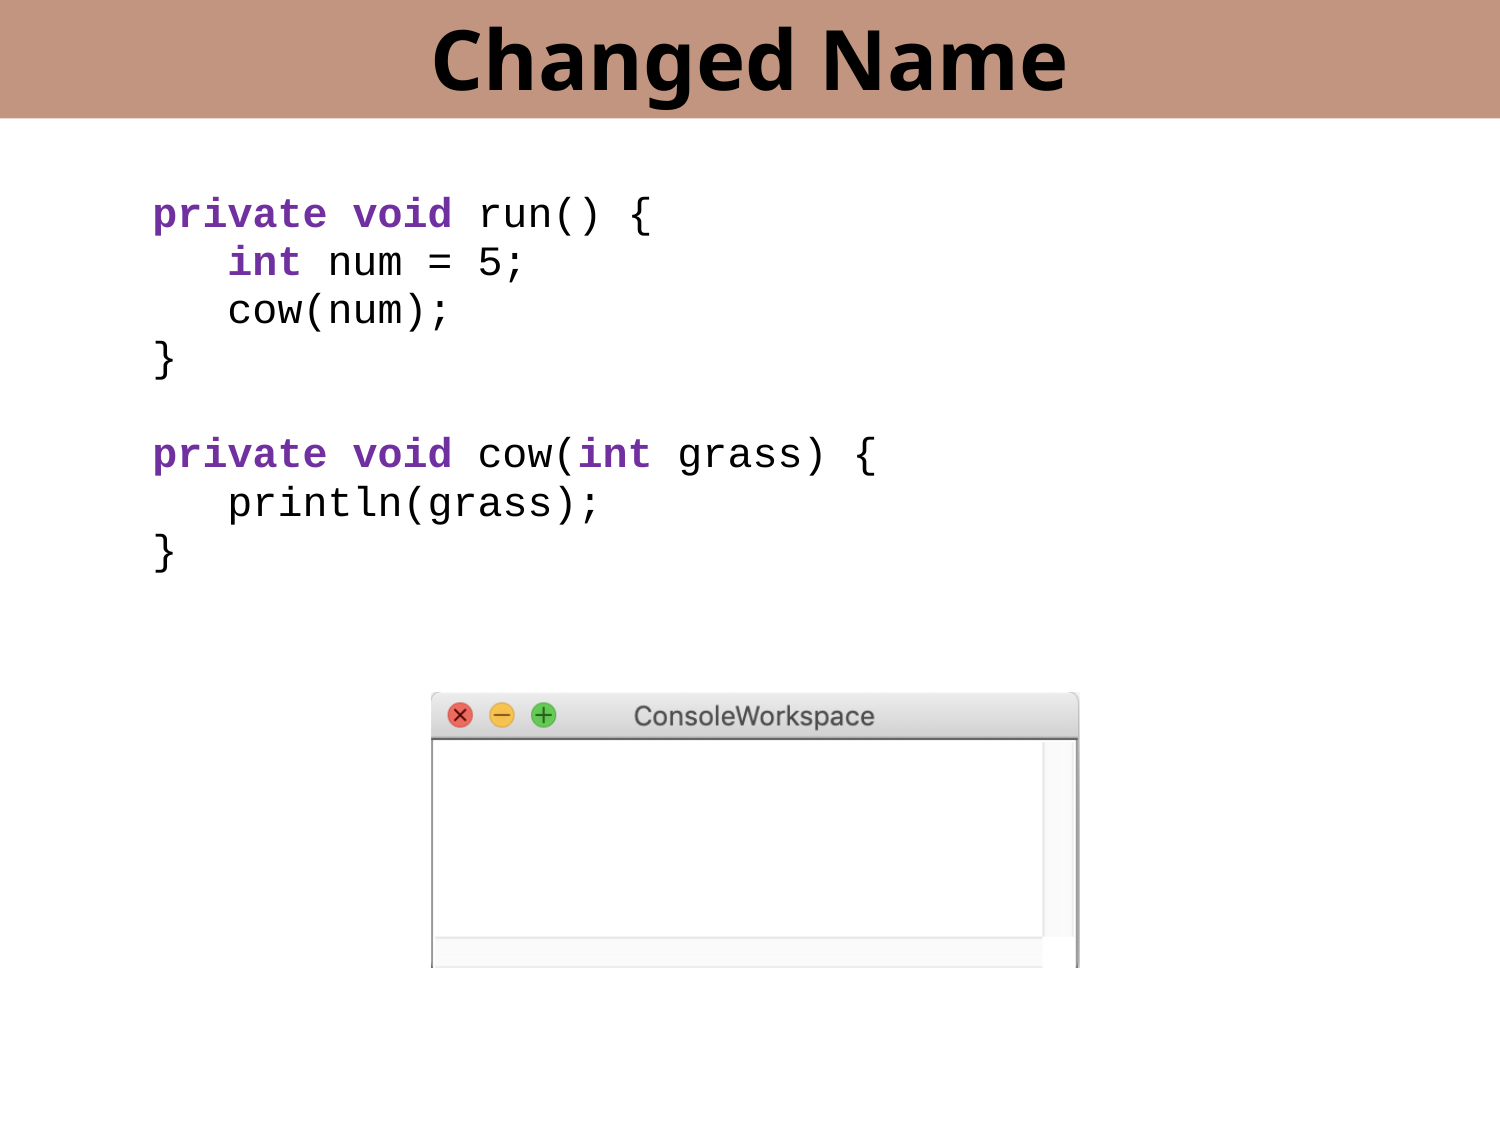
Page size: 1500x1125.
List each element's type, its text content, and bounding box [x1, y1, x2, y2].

list private void run() { int num = 5; cow(num); } private void cow(int grass) { println(grass); } [137, 183, 1314, 648]
text_box Changed Name [0, 0, 1500, 121]
picture [431, 692, 1081, 969]
